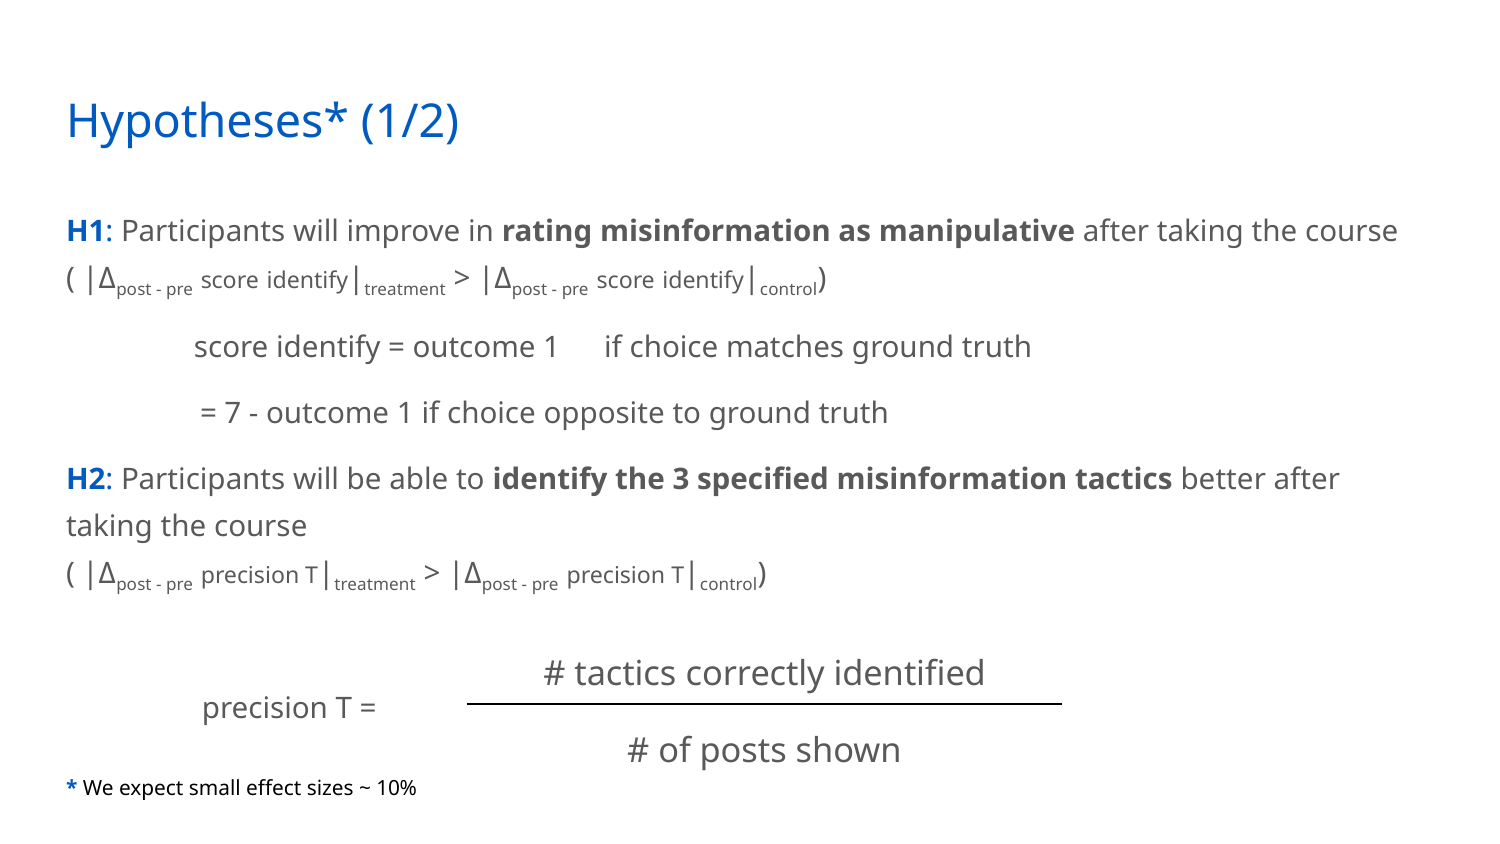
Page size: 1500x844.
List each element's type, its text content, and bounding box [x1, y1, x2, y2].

table_cell # of posts shown [468, 705, 1061, 781]
list H1: Participants will improve in rating misinformation as manipulative after taking the course ( |Δpost - pre score identify|treatment > |Δpost - pre score identify|control) score identify = outcome 1 if choice matches ground truth = 7 - outcome 1 if choice opposite to ground truth H2: Participants will be able to identify the 3 specified misinformation tactics better after taking the course ( |Δpost - pre precision T|treatment > |Δpost - pre precision T|control) precision T = [51, 189, 1449, 750]
table_header # tactics correctly identified [468, 627, 1061, 703]
title Hypotheses* (1/2) [51, 72, 1449, 167]
text_box * We expect small effect sizes ~ 10% [51, 761, 1015, 813]
